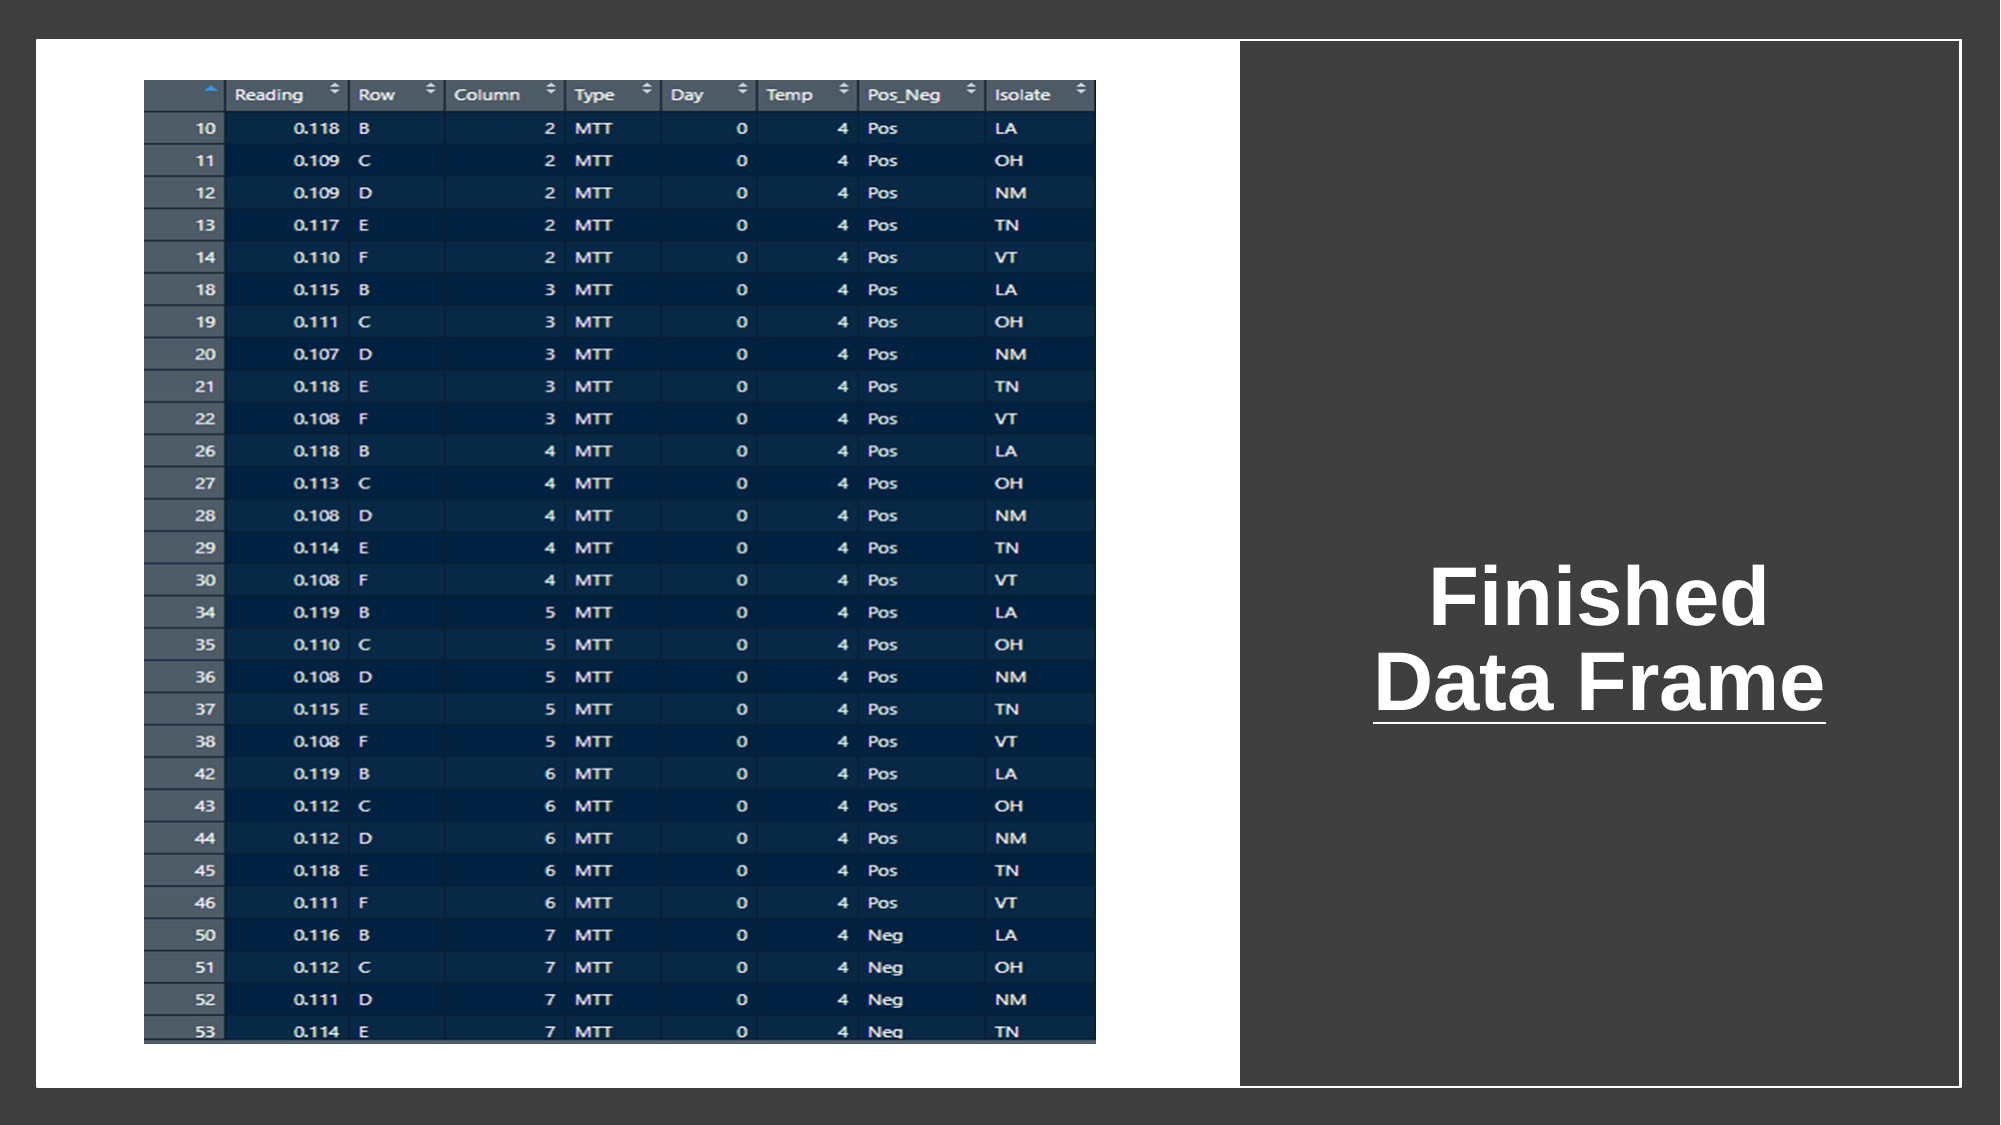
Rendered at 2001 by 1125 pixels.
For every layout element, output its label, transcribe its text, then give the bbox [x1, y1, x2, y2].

text_box [36, 39, 1962, 1088]
title Finished Data Frame [1344, 140, 1855, 735]
picture [144, 80, 1097, 1045]
